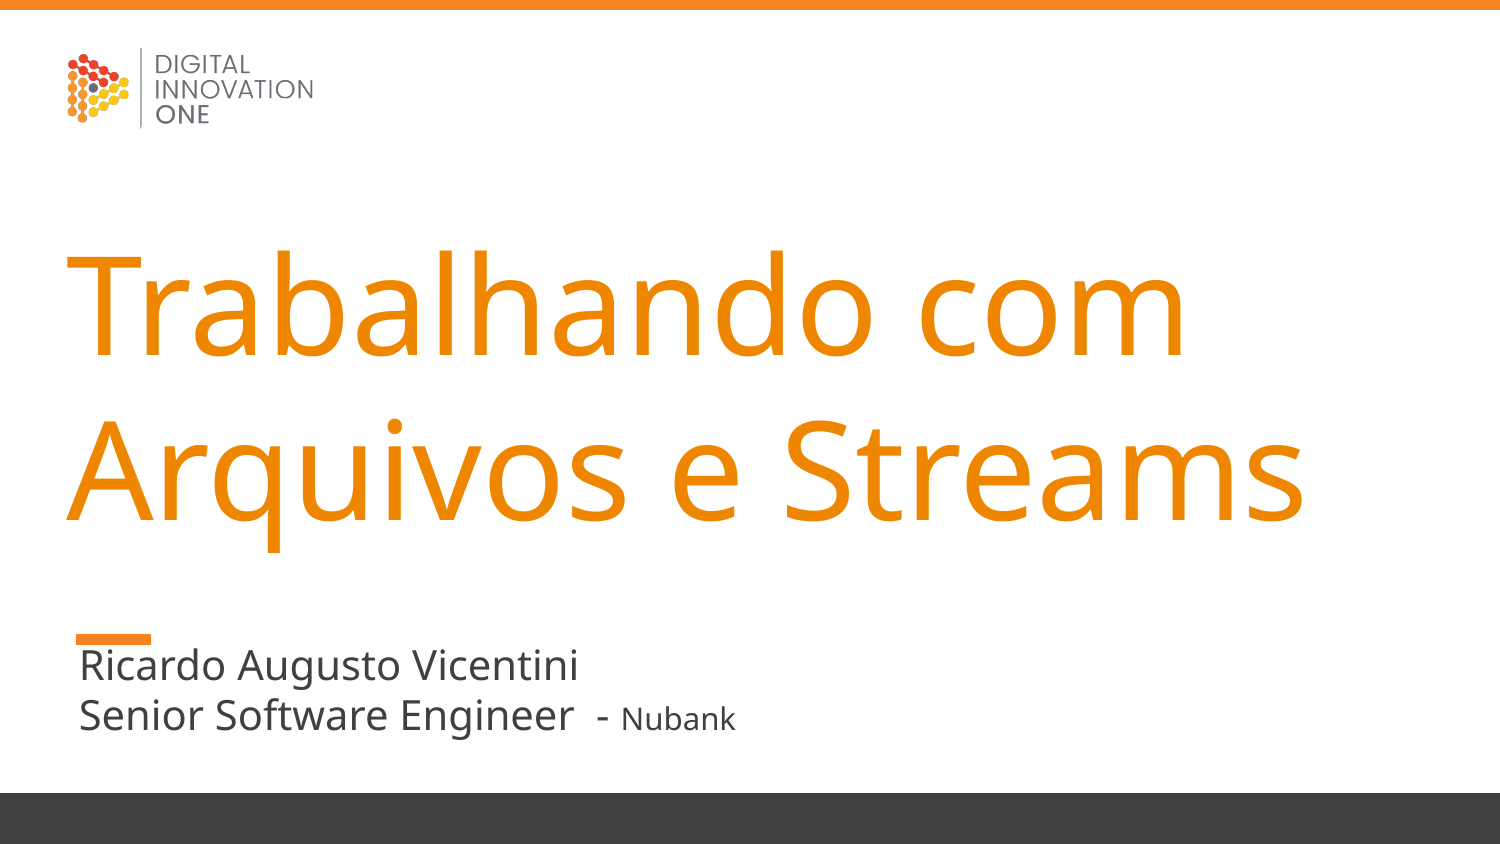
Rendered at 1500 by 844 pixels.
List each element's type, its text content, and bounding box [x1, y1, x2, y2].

text_box [0, 793, 1500, 844]
title Ricardo Augusto Vicentini Senior Software Engineer - Nubank [63, 644, 1462, 734]
subtitle Trabalhando com Arquivos e Streams [51, 300, 1449, 467]
picture [50, 39, 331, 138]
text_box [76, 635, 150, 645]
text_box [0, 0, 1500, 10]
